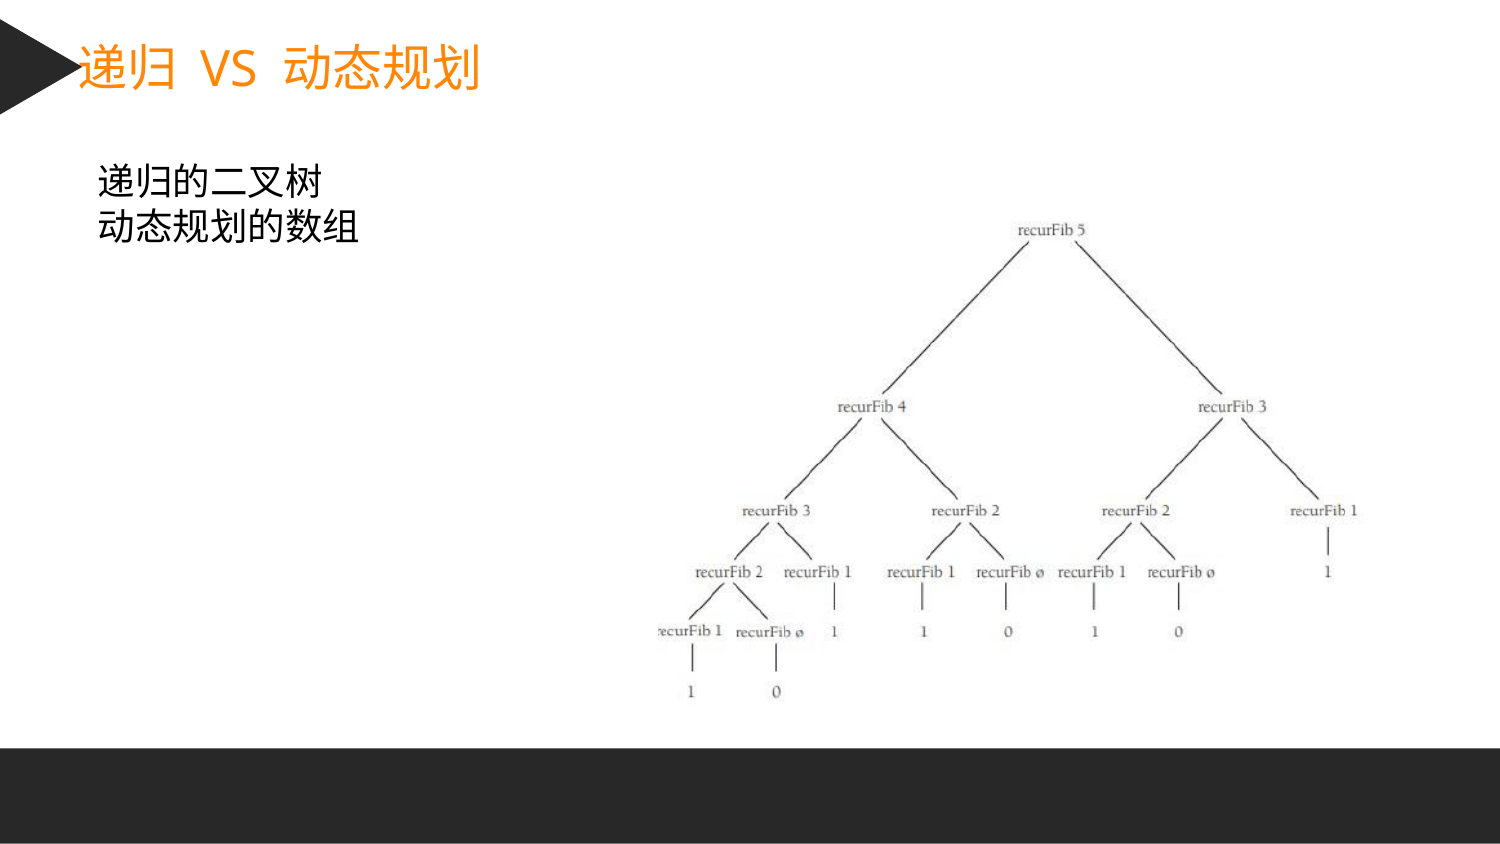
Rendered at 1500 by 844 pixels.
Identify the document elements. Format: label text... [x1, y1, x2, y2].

text_box 递归的二叉树 动态规划的数组 [82, 150, 1341, 300]
text_box 递归 VS 动态规划 [62, 29, 498, 104]
picture [590, 197, 1418, 706]
text_box [0, 19, 83, 115]
text_box [0, 748, 1500, 844]
